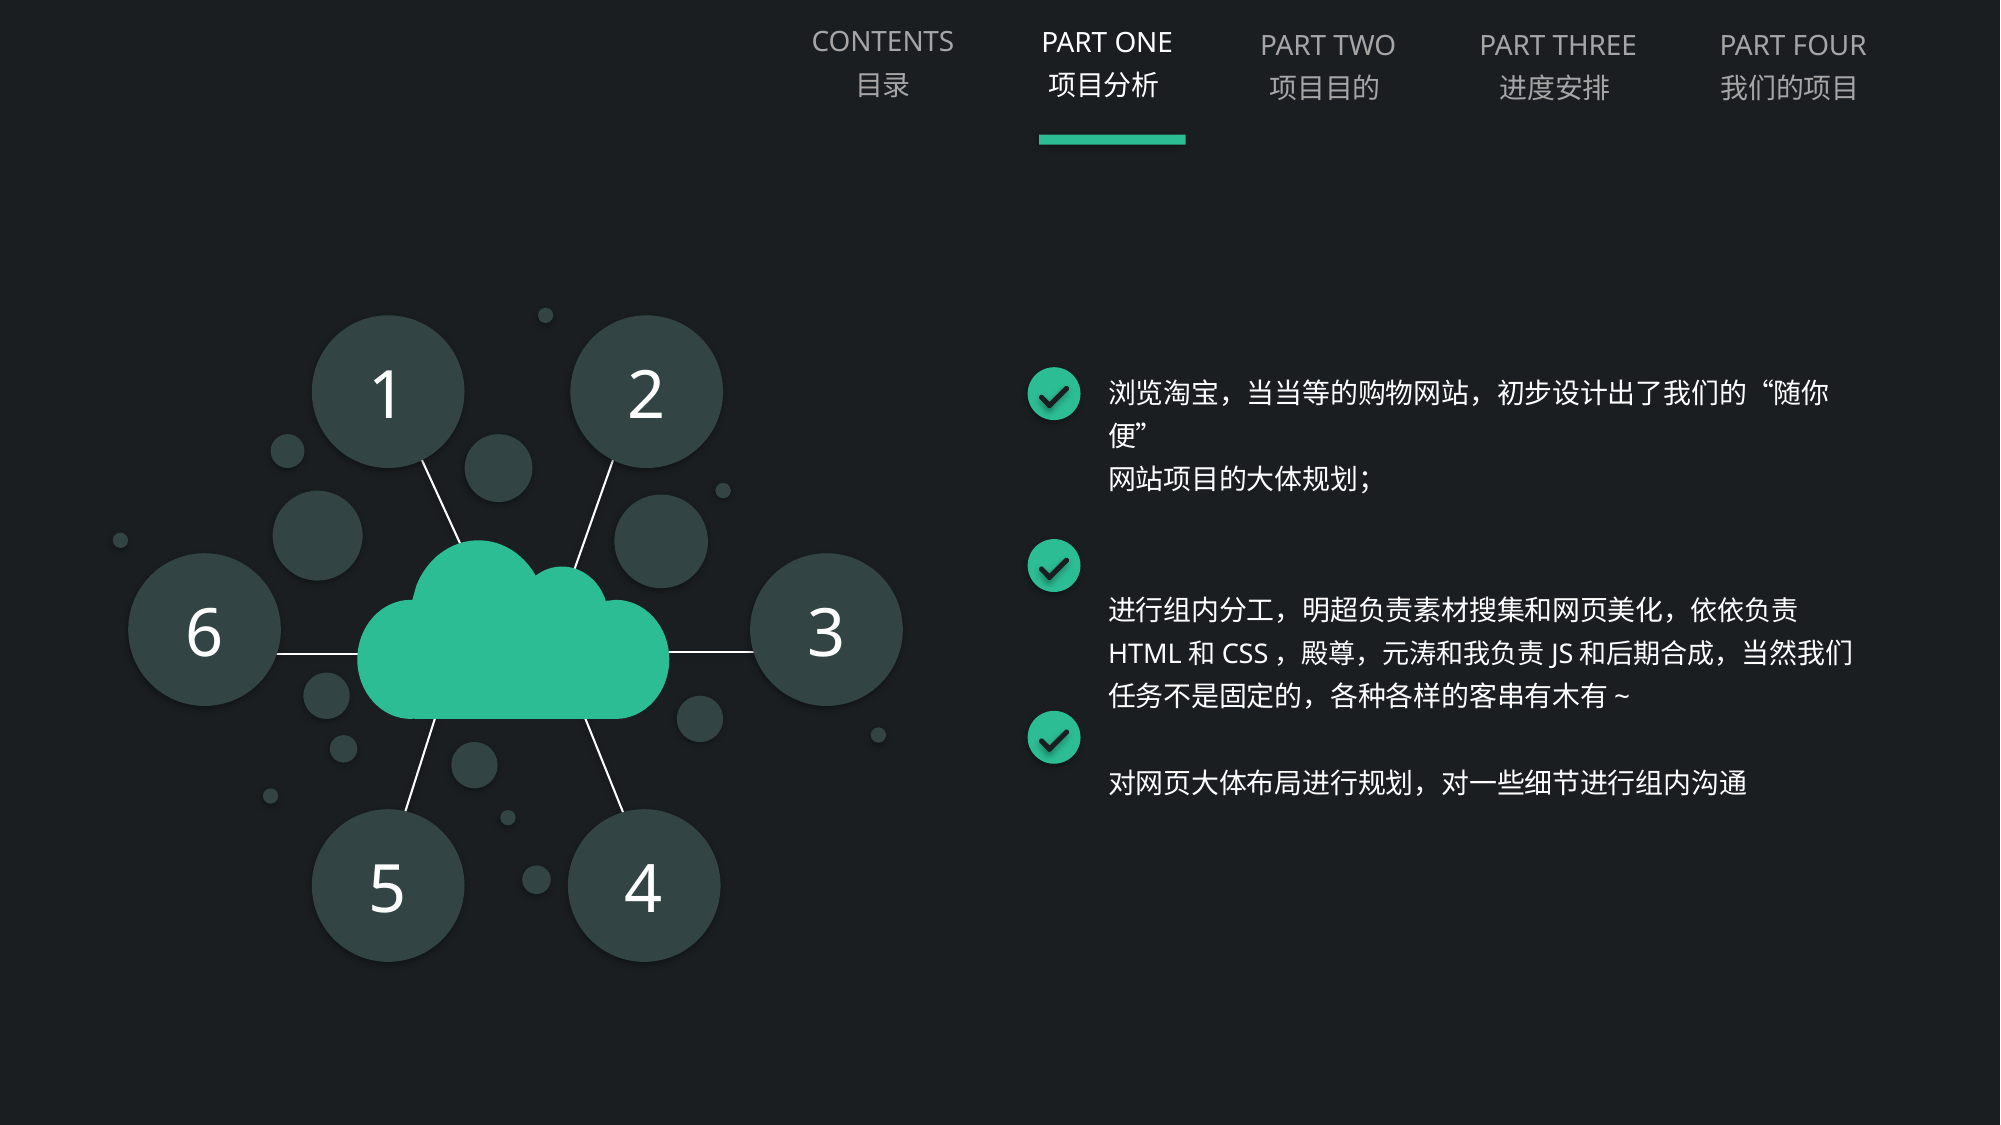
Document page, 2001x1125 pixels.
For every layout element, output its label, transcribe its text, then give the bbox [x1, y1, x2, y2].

text_box PART FOUR 我们的项目 [1704, 10, 1882, 112]
text_box PART ONE 项目分析 [1026, 7, 1188, 109]
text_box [1027, 538, 1081, 593]
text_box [1027, 710, 1081, 764]
text_box PART THREE 进度安排 [1464, 10, 1652, 112]
text_box 浏览淘宝，当当等的购物网站，初步设计出了我们的“随你便” 网站项目的大体规划； 进行组内分工，明超负责素材搜集和网页美化，依依负责HTML和CSS，殿尊，元涛和我负责JS和后期合成，当然我们任务不是固定的，各种各样的客串有木有~ 对网页大体布局进行规划，对一些细节进行组内沟通 [1093, 357, 1873, 807]
text_box CONTENTS 目录 [796, 6, 969, 109]
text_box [112, 307, 904, 963]
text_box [1027, 366, 1081, 421]
text_box [1038, 134, 1186, 145]
text_box PART TWO 项目目的 [1245, 10, 1412, 112]
